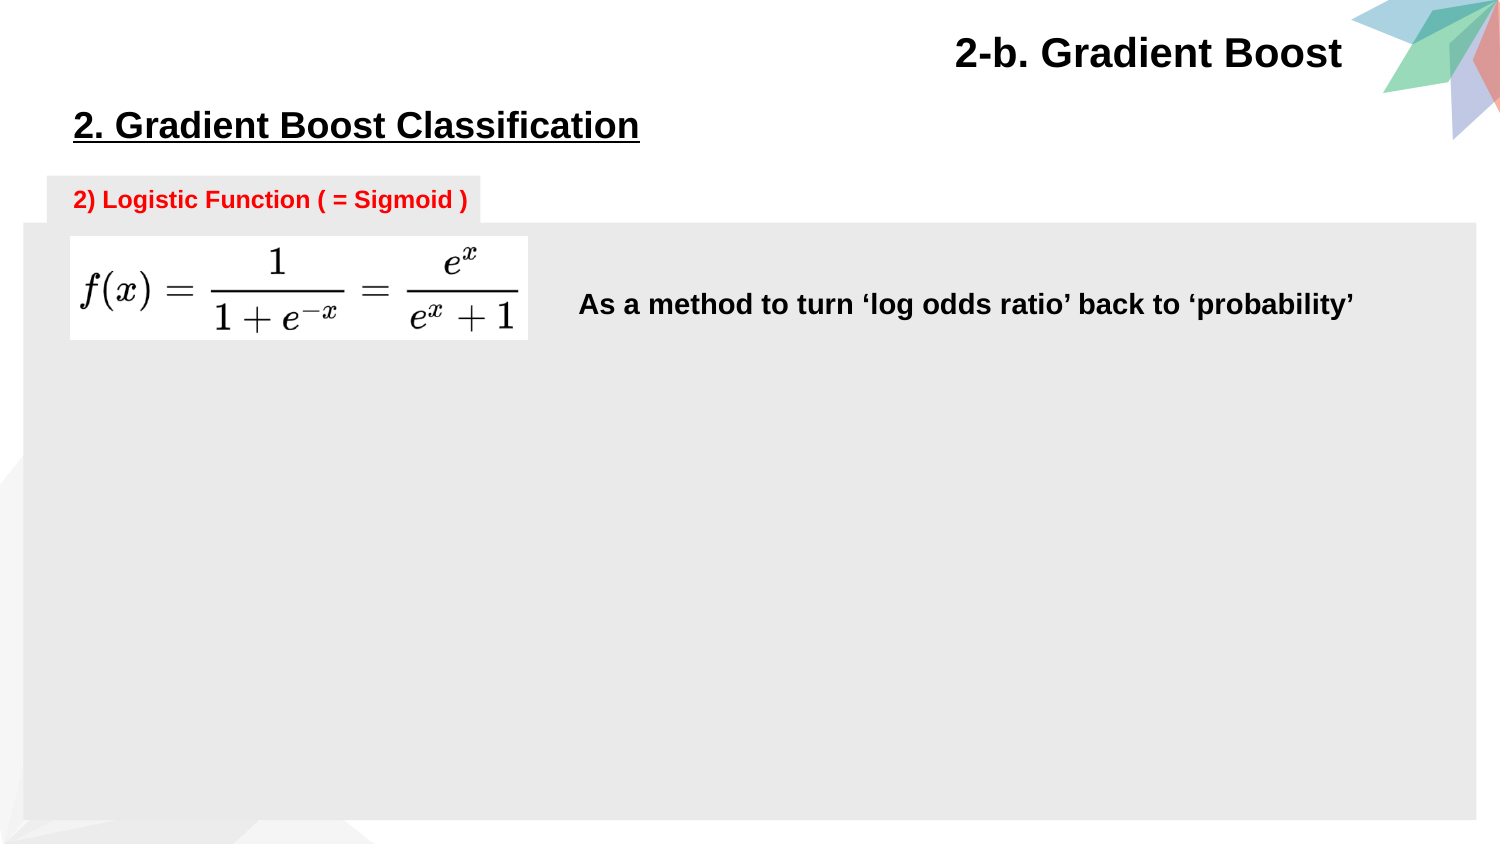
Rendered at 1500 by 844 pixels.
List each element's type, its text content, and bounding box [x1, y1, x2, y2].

list 2-b. Gradient Boost [844, 20, 1454, 82]
text_box [45, 174, 482, 236]
text_box As a method to turn ‘log odds ratio’ back to ‘probability’ [532, 277, 1430, 328]
text_box 2) Logistic Function ( = Sigmoid ) [58, 175, 493, 221]
text_box [21, 220, 1479, 822]
text_box 2. Gradient Boost Classification [58, 93, 668, 154]
picture [0, 0, 1500, 844]
